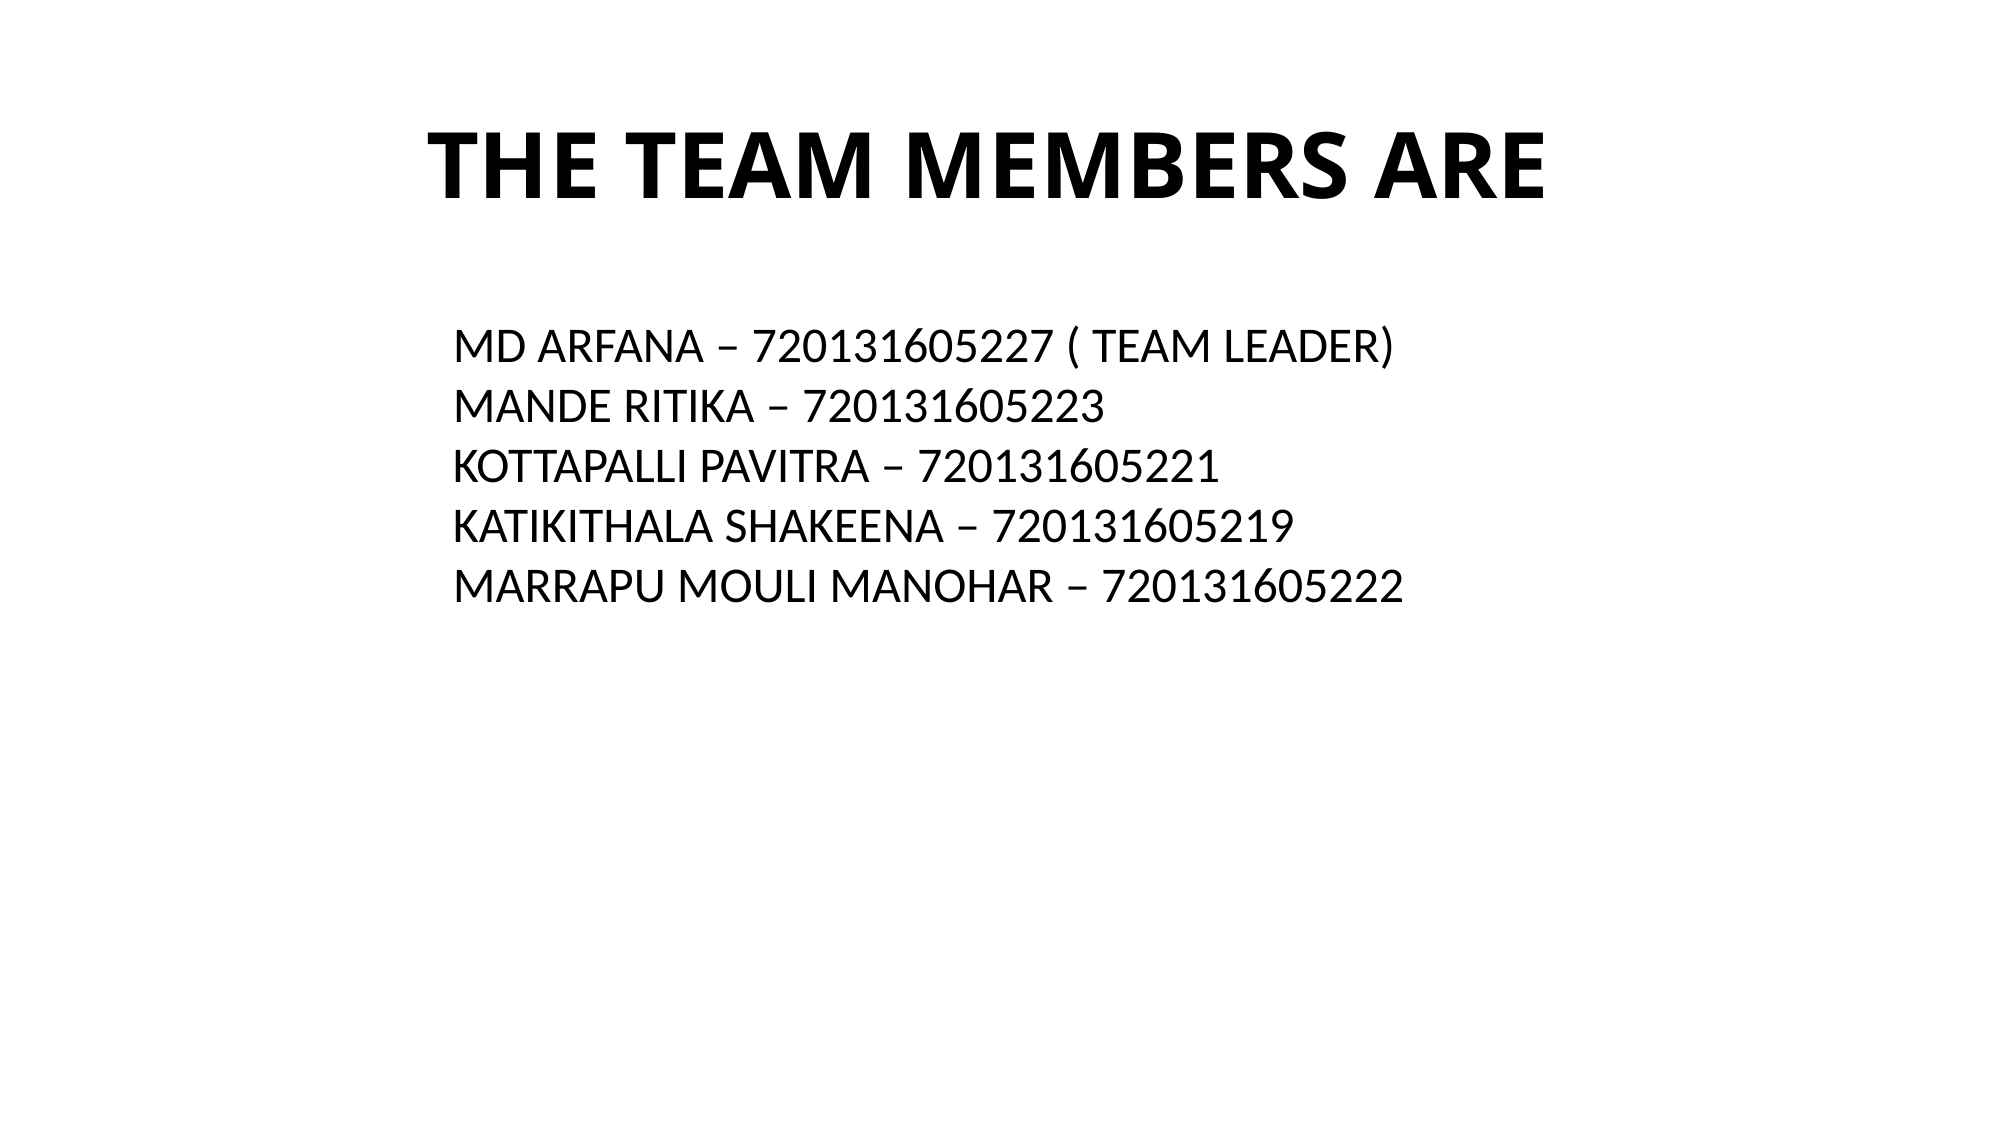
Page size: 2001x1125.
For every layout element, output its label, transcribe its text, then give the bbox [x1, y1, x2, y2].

text_box MD ARFANA – 720131605227 ( TEAM LEADER) MANDE RITIKA – 720131605223 KOTTAPALLI PAVITRA – 720131605221 KATIKITHALA SHAKEENA – 720131605219 MARRAPU MOULI MANOHAR – 720131605222 [438, 304, 1717, 680]
title THE TEAM MEMBERS ARE [137, 59, 1863, 278]
